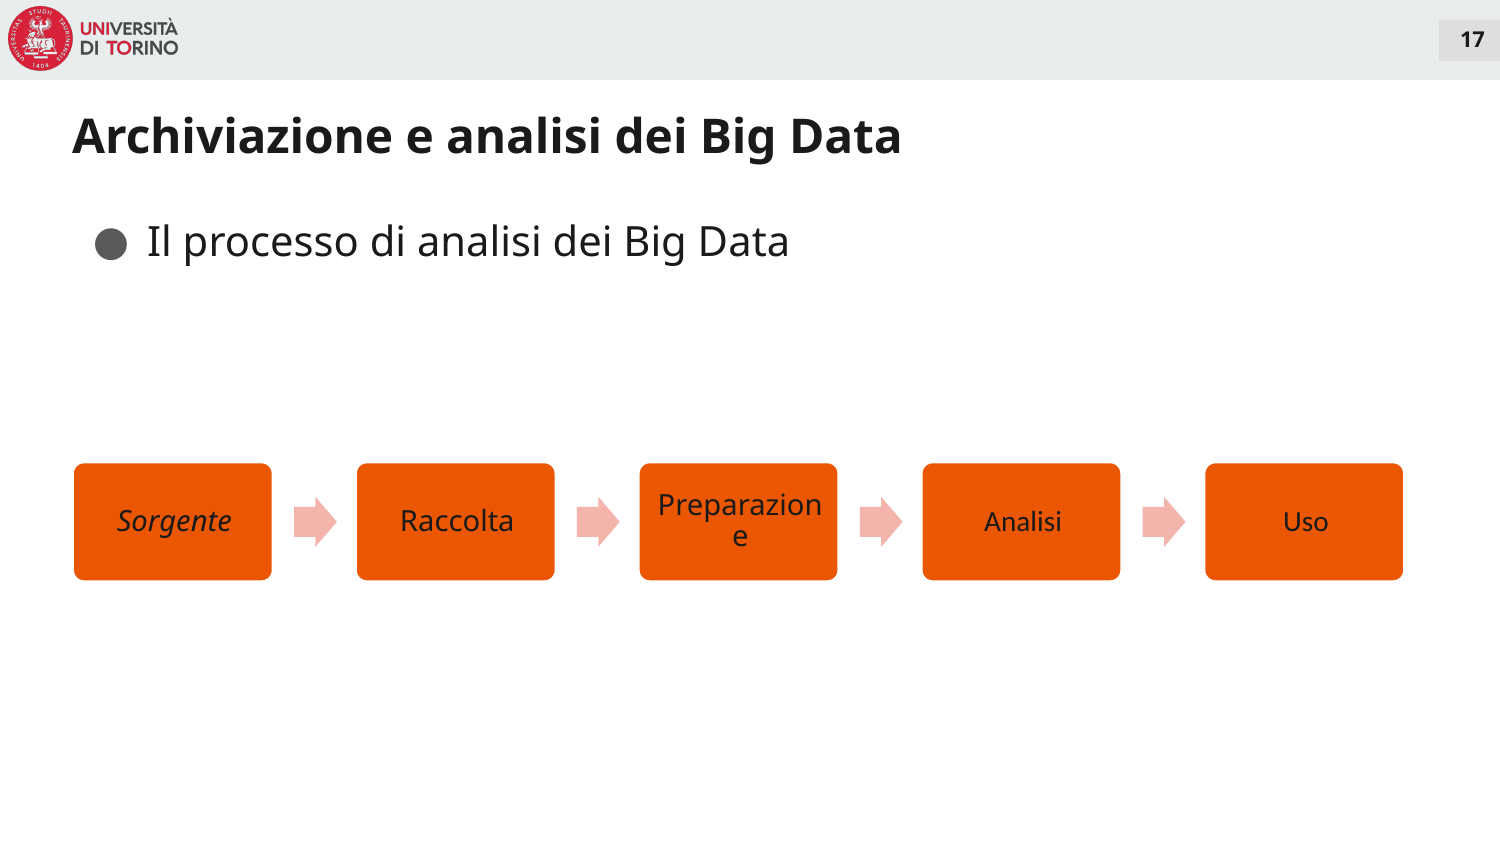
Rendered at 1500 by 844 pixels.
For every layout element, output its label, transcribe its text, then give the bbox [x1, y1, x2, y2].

slide_number 17 [1439, 19, 1500, 61]
title Archiviazione e analisi dei Big Data [57, 90, 1440, 179]
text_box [70, 347, 1407, 696]
list Il processo di analisi dei Big Data [57, 191, 1440, 794]
picture [8, 6, 178, 71]
